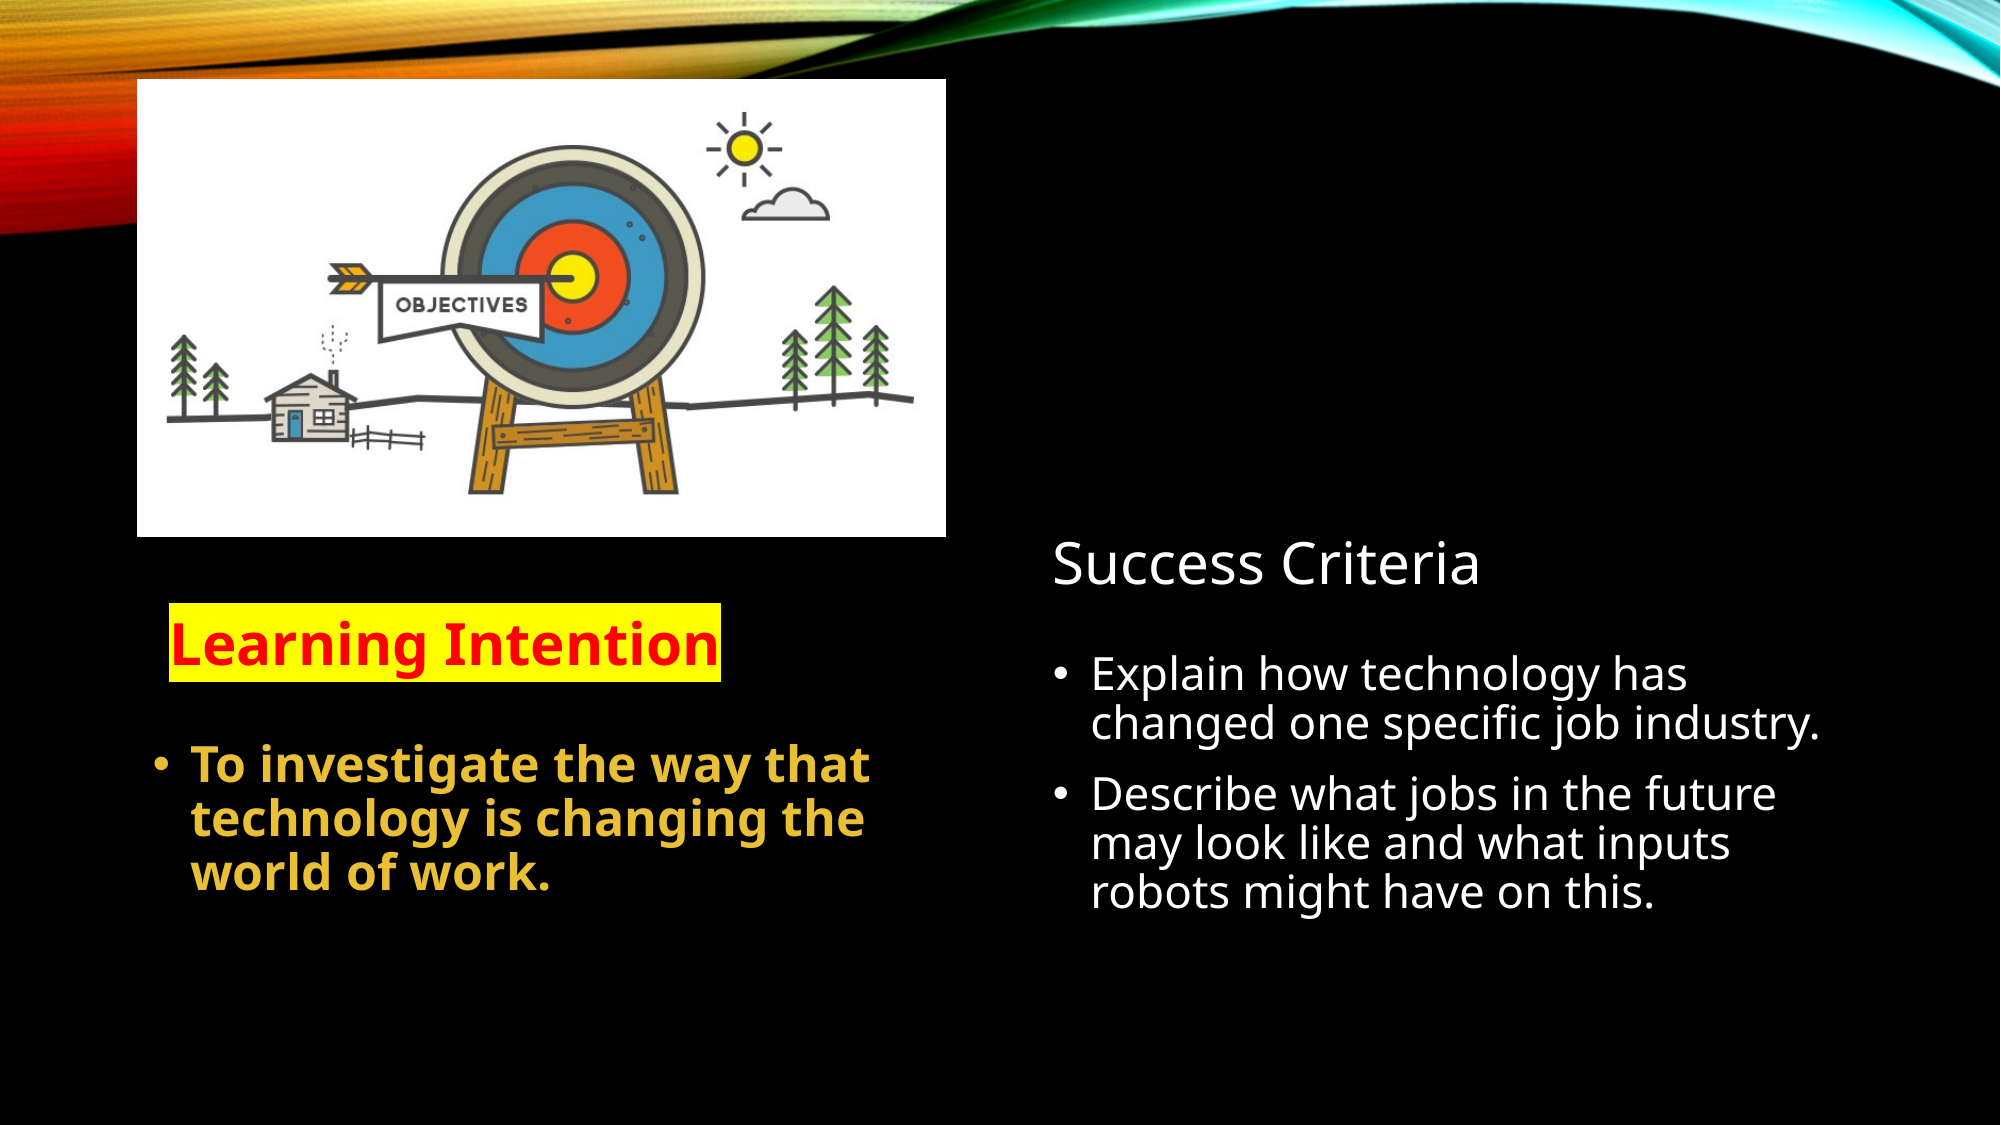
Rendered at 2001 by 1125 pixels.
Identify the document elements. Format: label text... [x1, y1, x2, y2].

list Explain how technology has changed one specific job industry. Describe what jobs in the future may look like and what inputs robots might have on this. [1038, 643, 1889, 1085]
list Learning Intention [154, 550, 1001, 686]
list To investigate the way that technology is changing the world of work. [137, 731, 984, 981]
picture [0, 0, 2000, 538]
list Success Criteria [1038, 469, 1889, 605]
